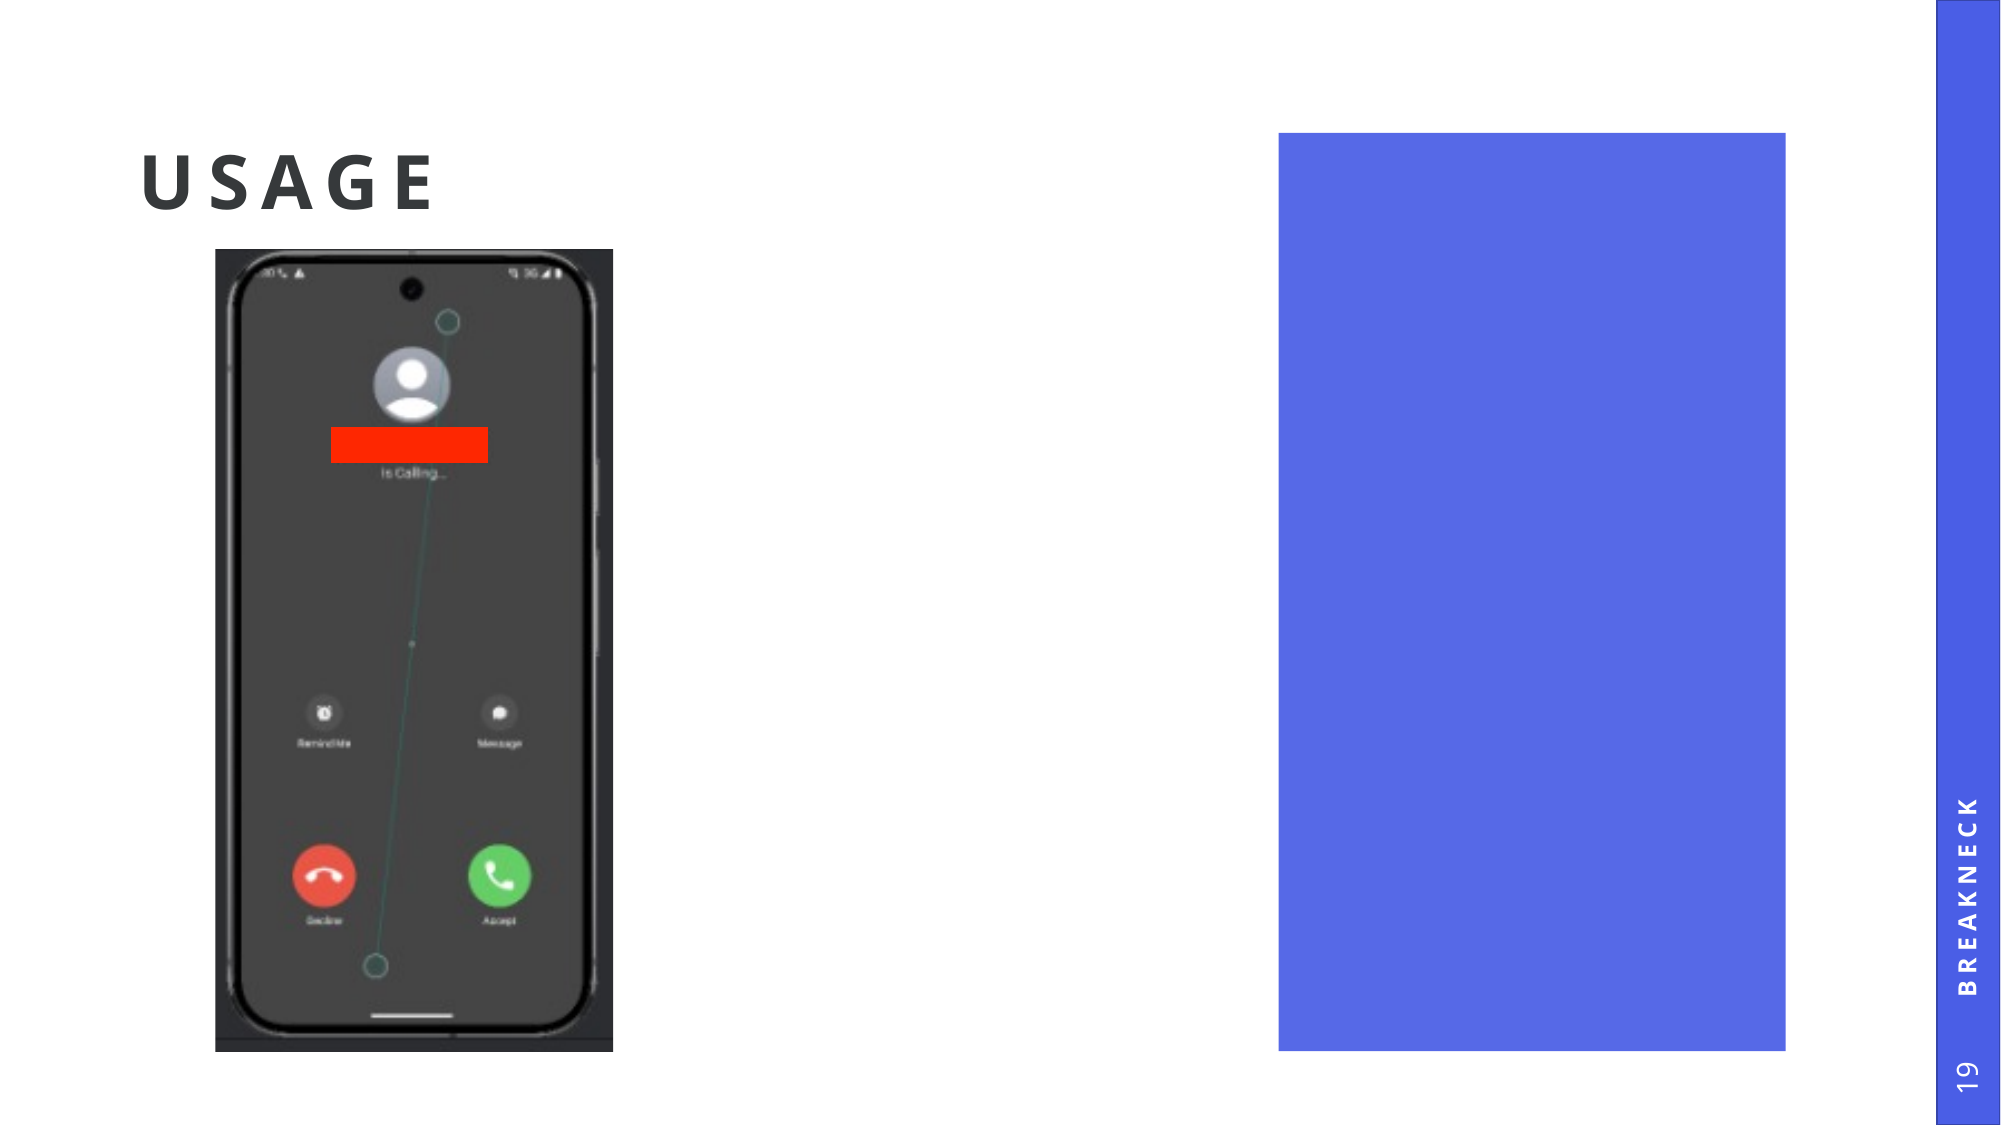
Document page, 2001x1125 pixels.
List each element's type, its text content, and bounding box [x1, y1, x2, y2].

footer breakneck [1937, 0, 2000, 1032]
slide_number 19 [1937, 1032, 2000, 1125]
picture [215, 249, 614, 1052]
title usage [139, 145, 1082, 306]
